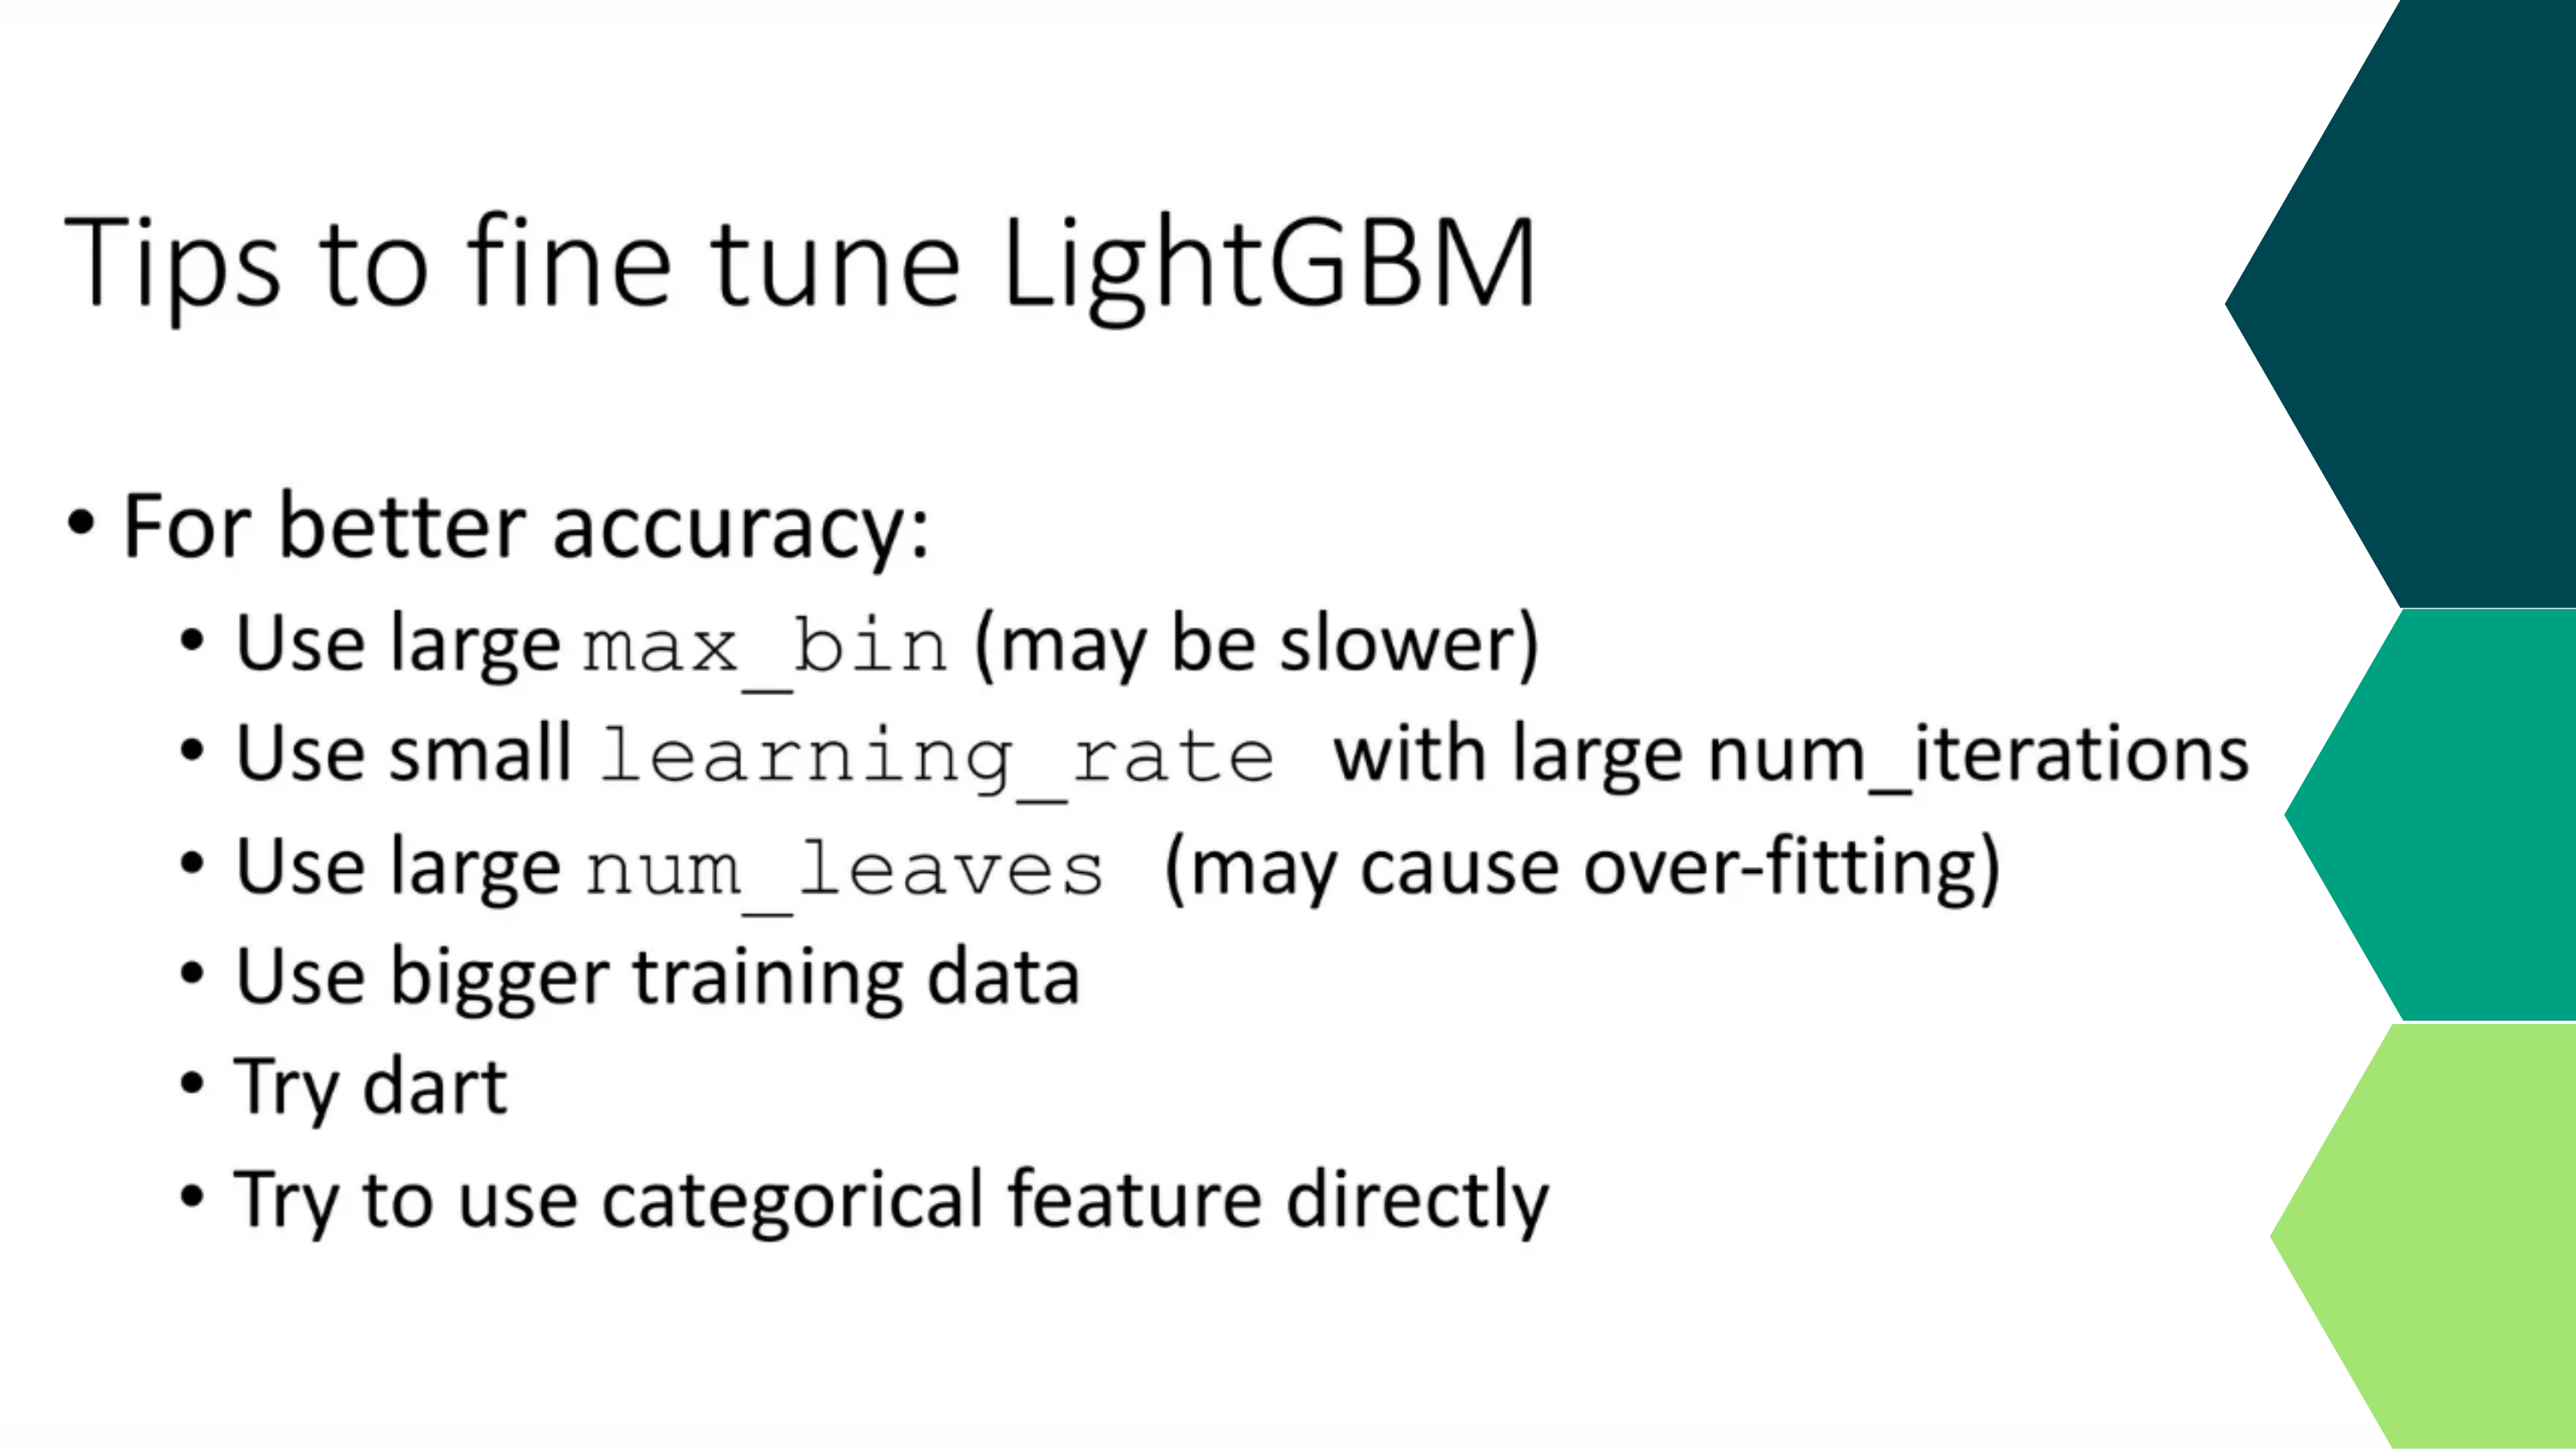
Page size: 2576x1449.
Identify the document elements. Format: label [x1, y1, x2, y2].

text_box [2269, 1023, 2576, 1449]
text_box [2224, 0, 2576, 609]
text_box [2283, 608, 2576, 1022]
picture [0, 26, 2516, 1422]
